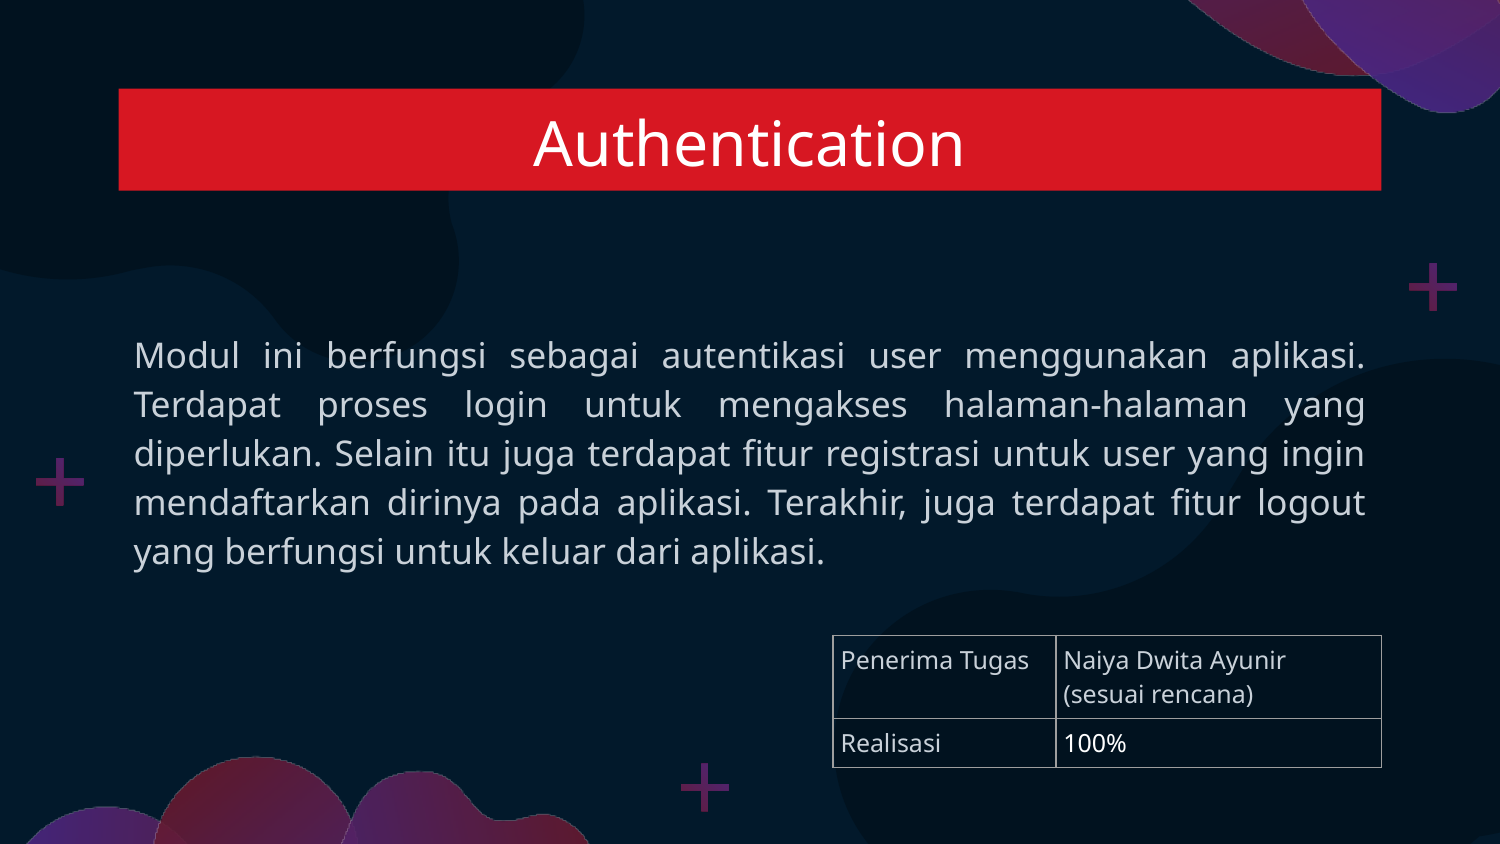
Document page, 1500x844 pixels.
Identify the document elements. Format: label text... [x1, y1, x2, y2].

table_header Penerima Tugas [834, 636, 1055, 718]
table_header Naiya Dwita Ayunir (sesuai rencana) [1057, 636, 1381, 718]
title Authentication [118, 88, 1382, 191]
picture [7, 803, 152, 844]
table_cell Realisasi [834, 719, 1055, 767]
list Modul ini berfungsi sebagai autentikasi user menggunakan aplikasi. Terdapat proses login untuk mengakses halaman-halaman yang diperlukan. Selain itu juga terdapat fitur registrasi untuk user yang ingin mendaftarkan dirinya pada aplikasi. Terakhir, juga terdapat fitur logout yang berfungsi untuk keluar dari aplikasi. [118, 208, 1382, 756]
picture [1154, 0, 1500, 135]
table_cell 100% [1057, 719, 1381, 767]
picture [117, 756, 590, 844]
